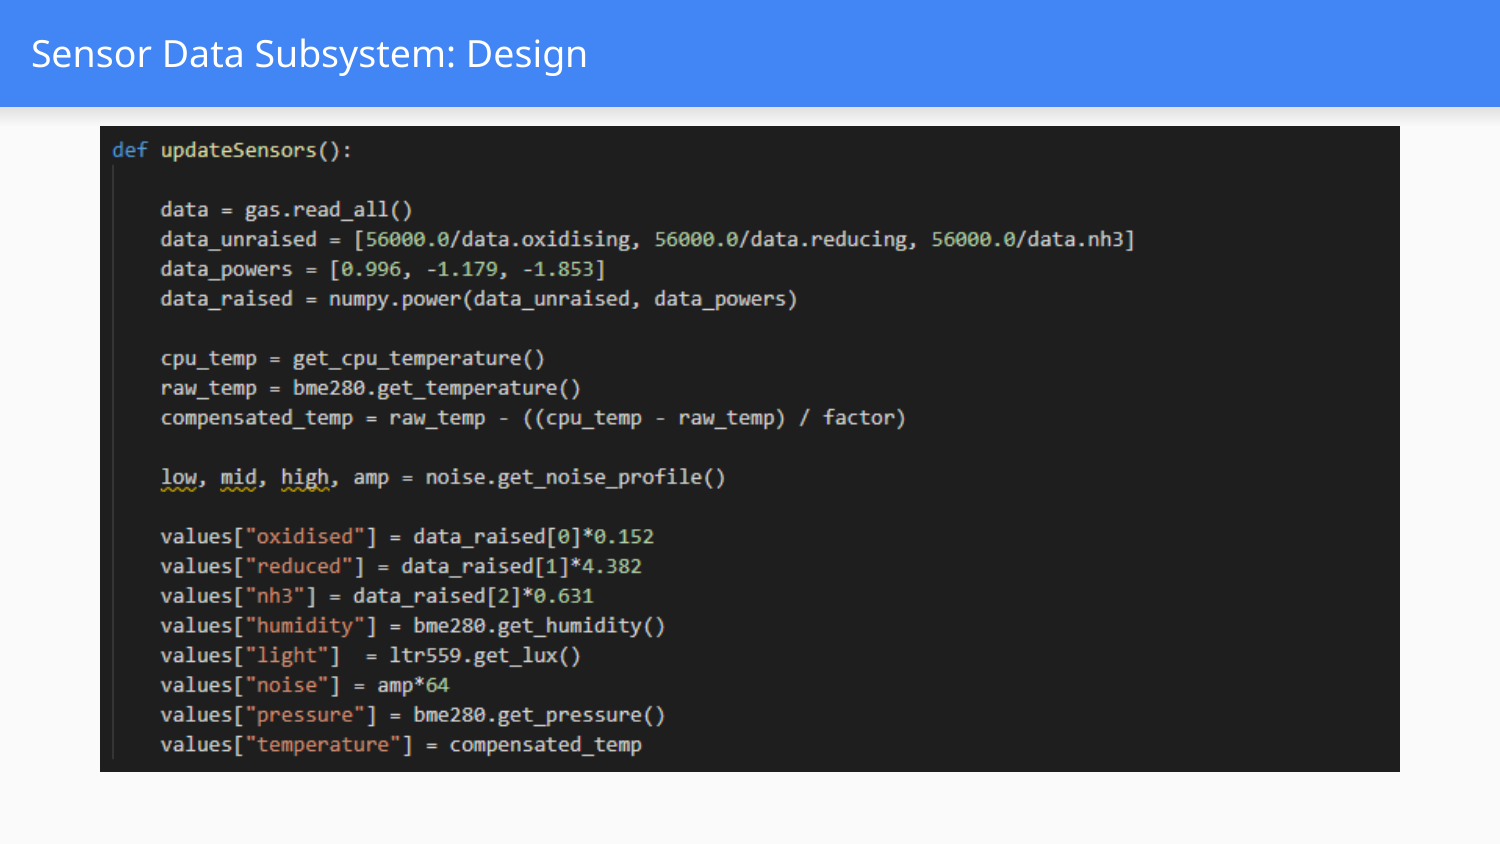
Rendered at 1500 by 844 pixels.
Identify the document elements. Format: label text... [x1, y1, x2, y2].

picture [100, 126, 1400, 773]
title Sensor Data Subsystem: Design [16, 2, 1464, 102]
